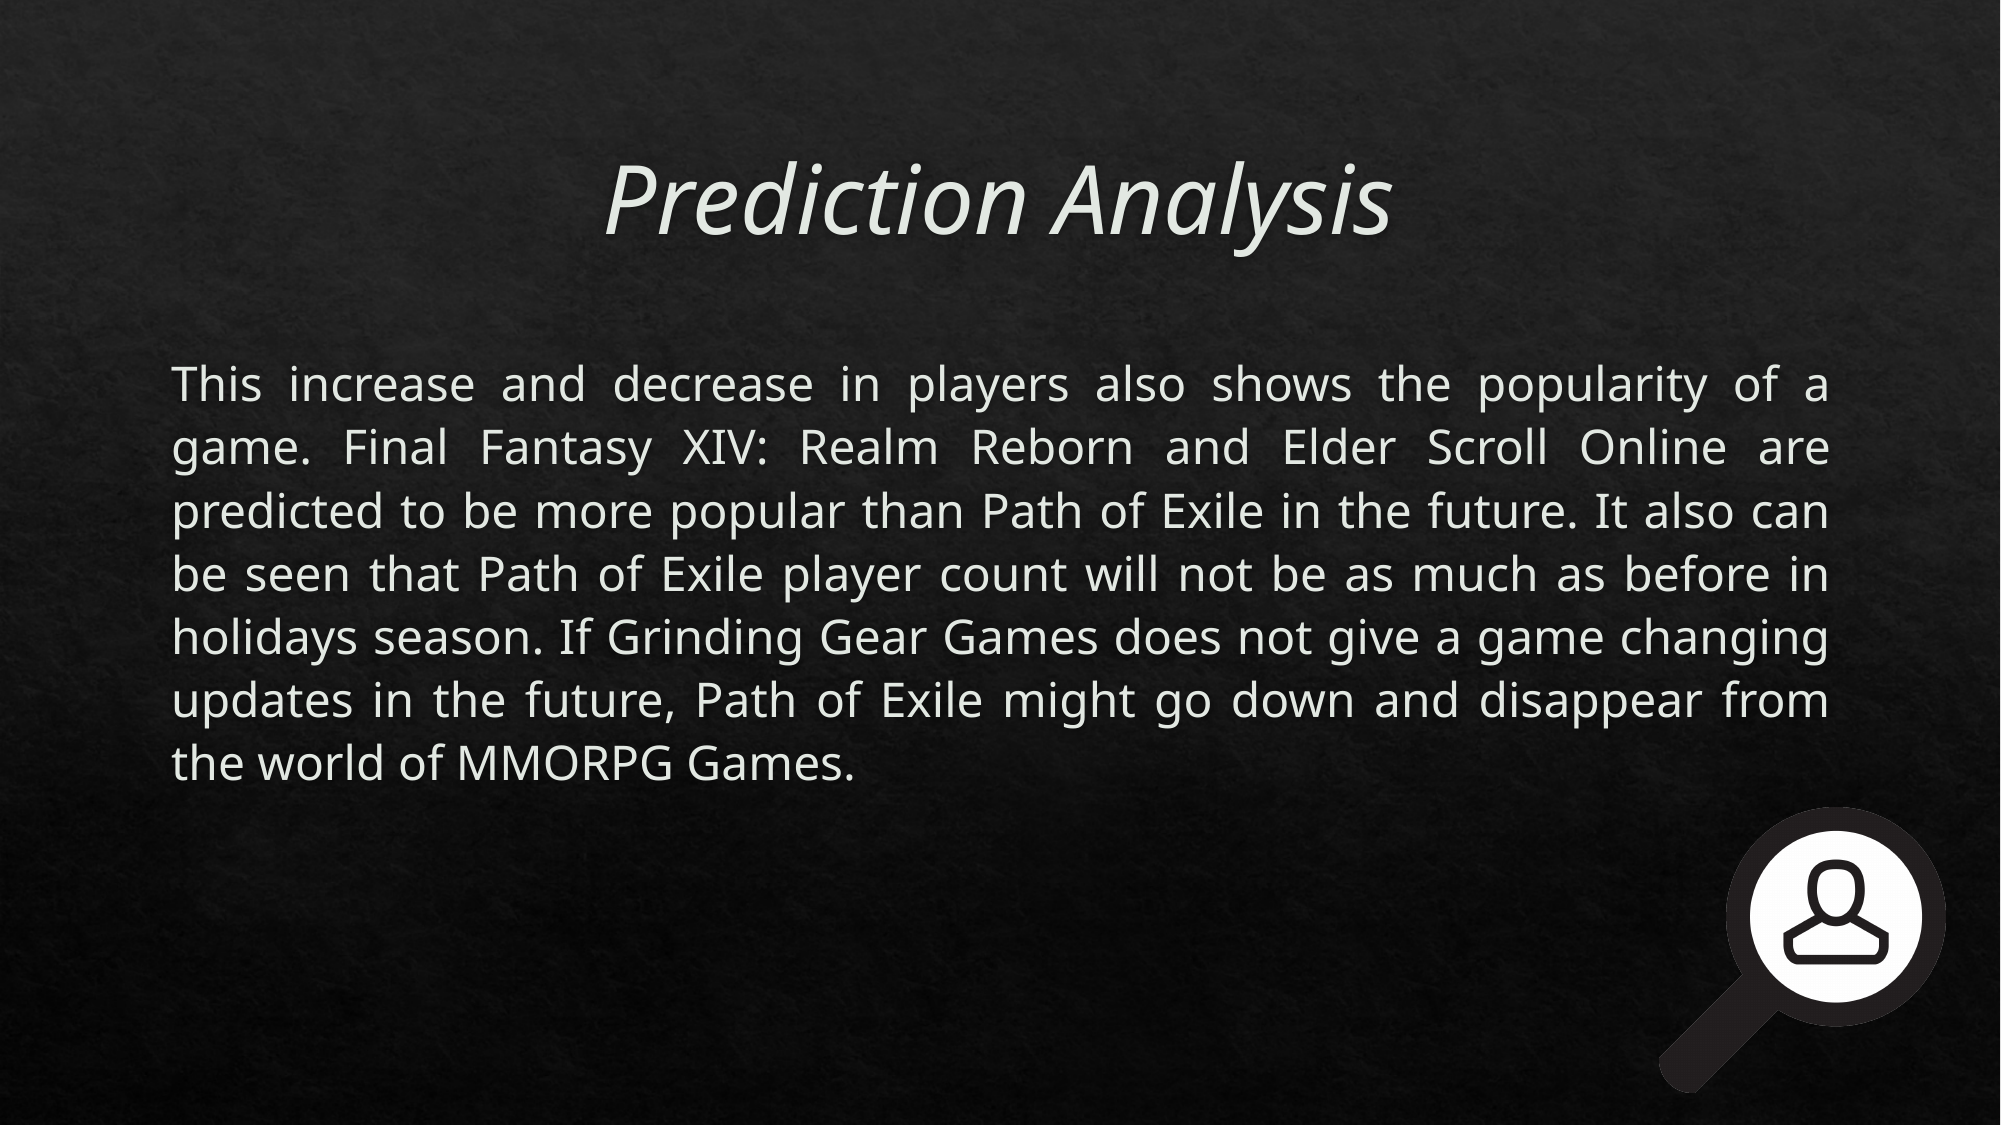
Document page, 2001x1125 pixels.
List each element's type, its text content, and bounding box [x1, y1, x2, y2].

picture [1659, 806, 1946, 1093]
list This increase and decrease in players also shows the popularity of a game. Final Fantasy XIV: Realm Reborn and Elder Scroll Online are predicted to be more popular than Path of Exile in the future. It also can be seen that Path of Exile player count will not be as much as before in holidays season. If Grinding Gear Games does not give a game changing updates in the future, Path of Exile might go down and disappear from the world of MMORPG Games. [149, 340, 1849, 950]
title Prediction Analysis [149, 99, 1849, 307]
